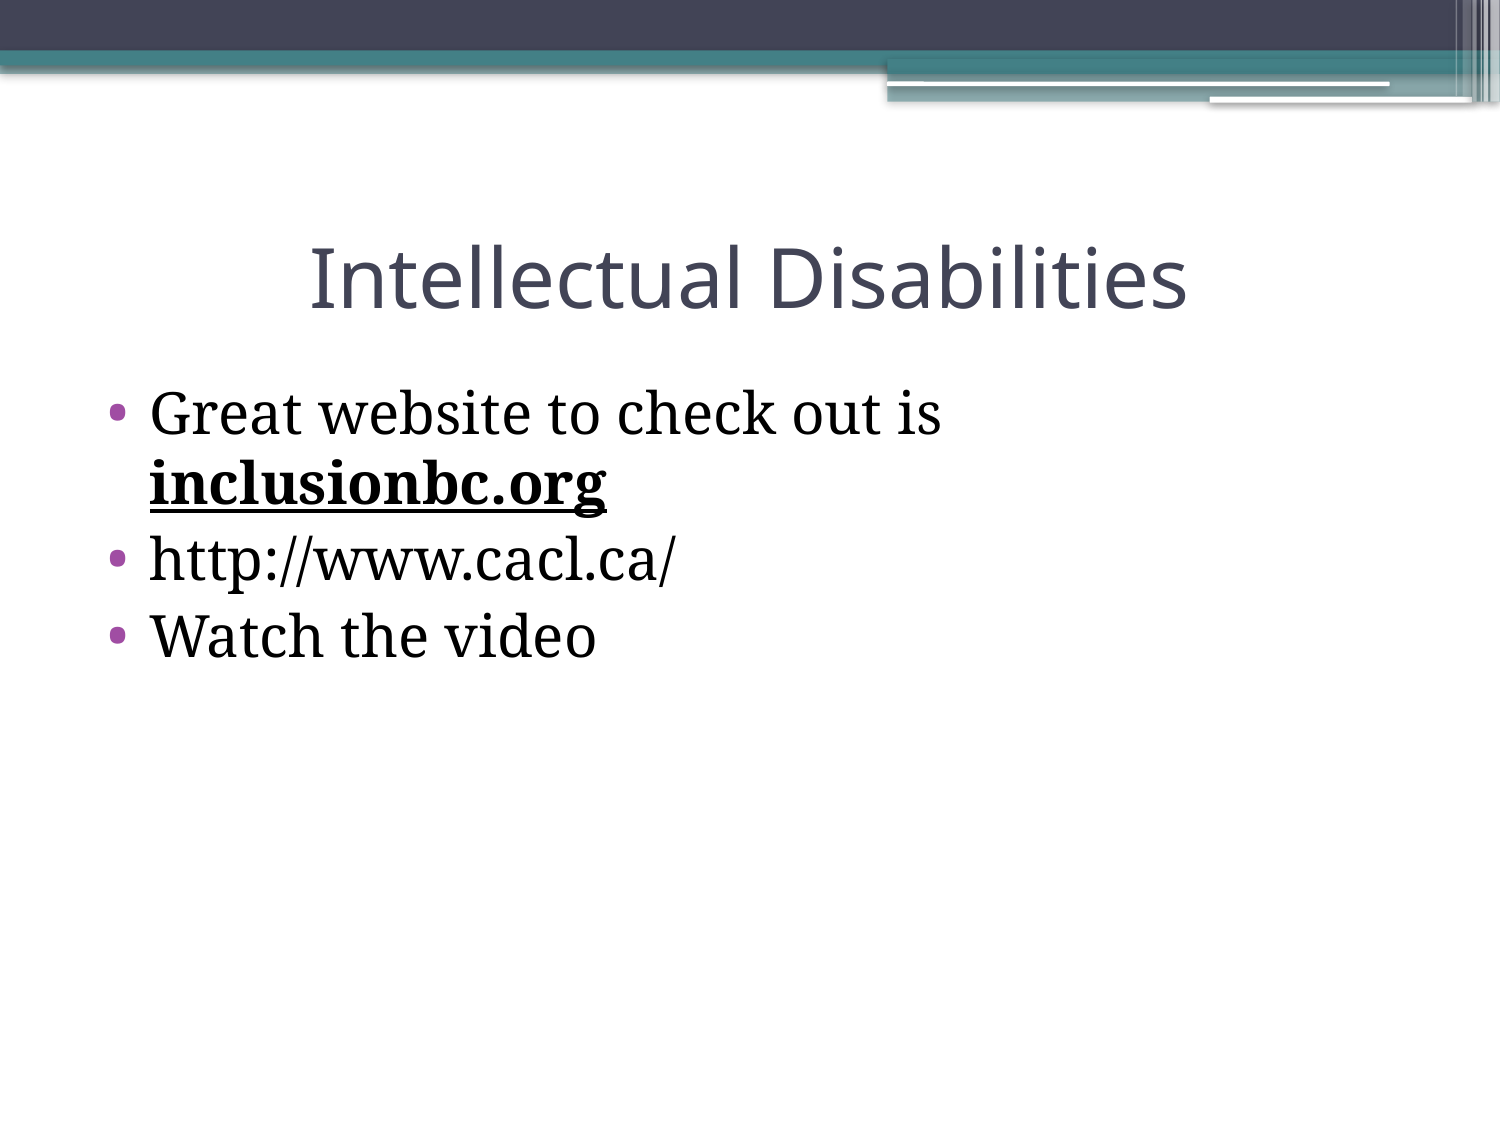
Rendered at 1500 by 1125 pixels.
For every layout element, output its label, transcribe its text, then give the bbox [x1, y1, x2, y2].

title Intellectual Disabilities [75, 187, 1425, 363]
list Great website to check out is inclusionbc.org http://www.cacl.ca/ Watch the video [75, 368, 1425, 1079]
